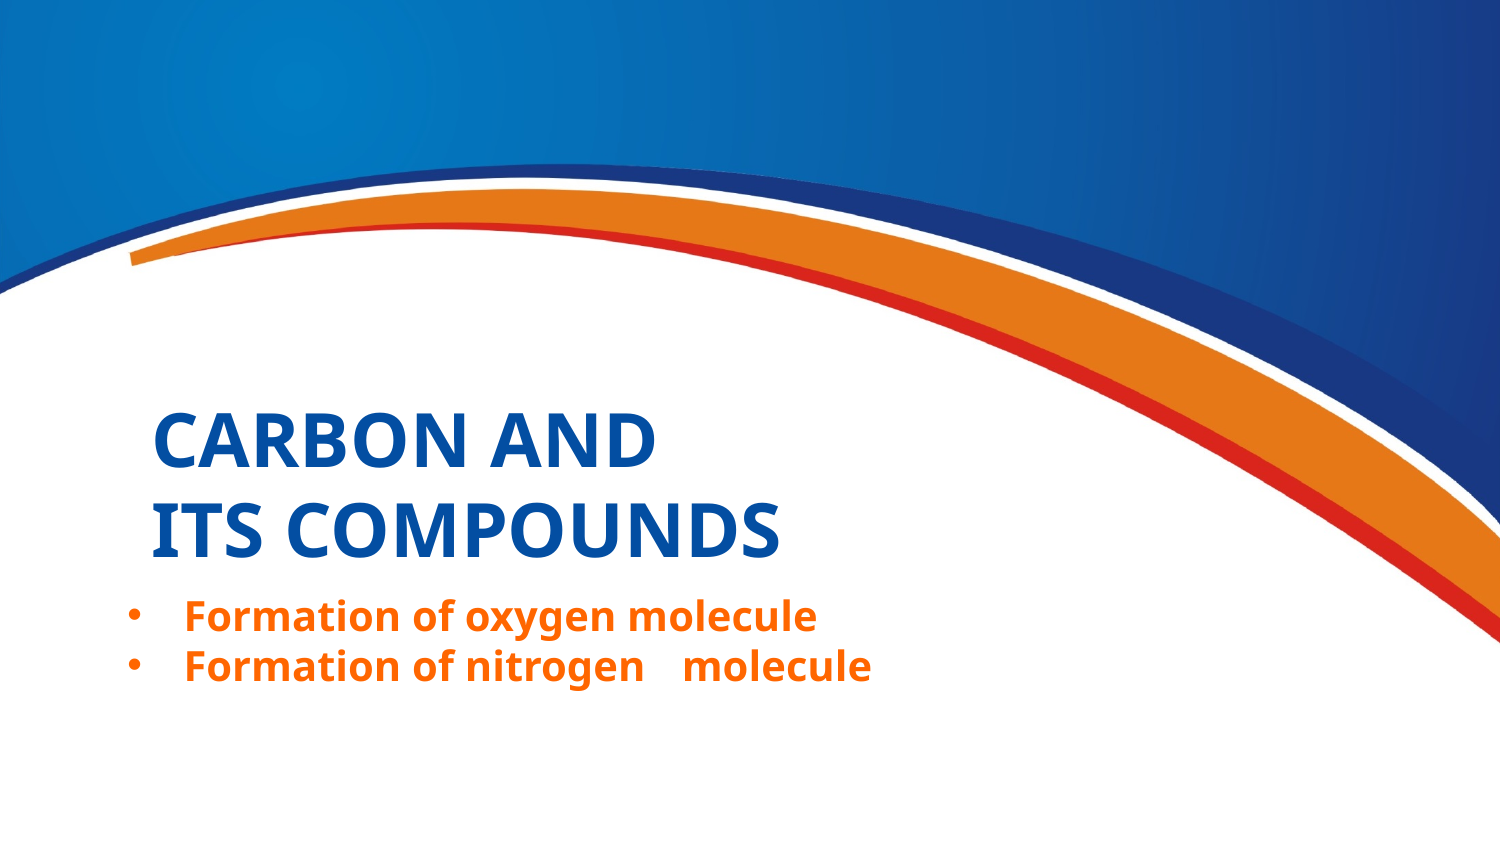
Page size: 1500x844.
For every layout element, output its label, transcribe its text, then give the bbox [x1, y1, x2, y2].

picture [0, 0, 1500, 648]
text_box CARBON AND ITS COMPOUNDS [136, 384, 798, 580]
text_box Formation of oxygen molecule Formation of nitrogen molecule [112, 571, 925, 697]
